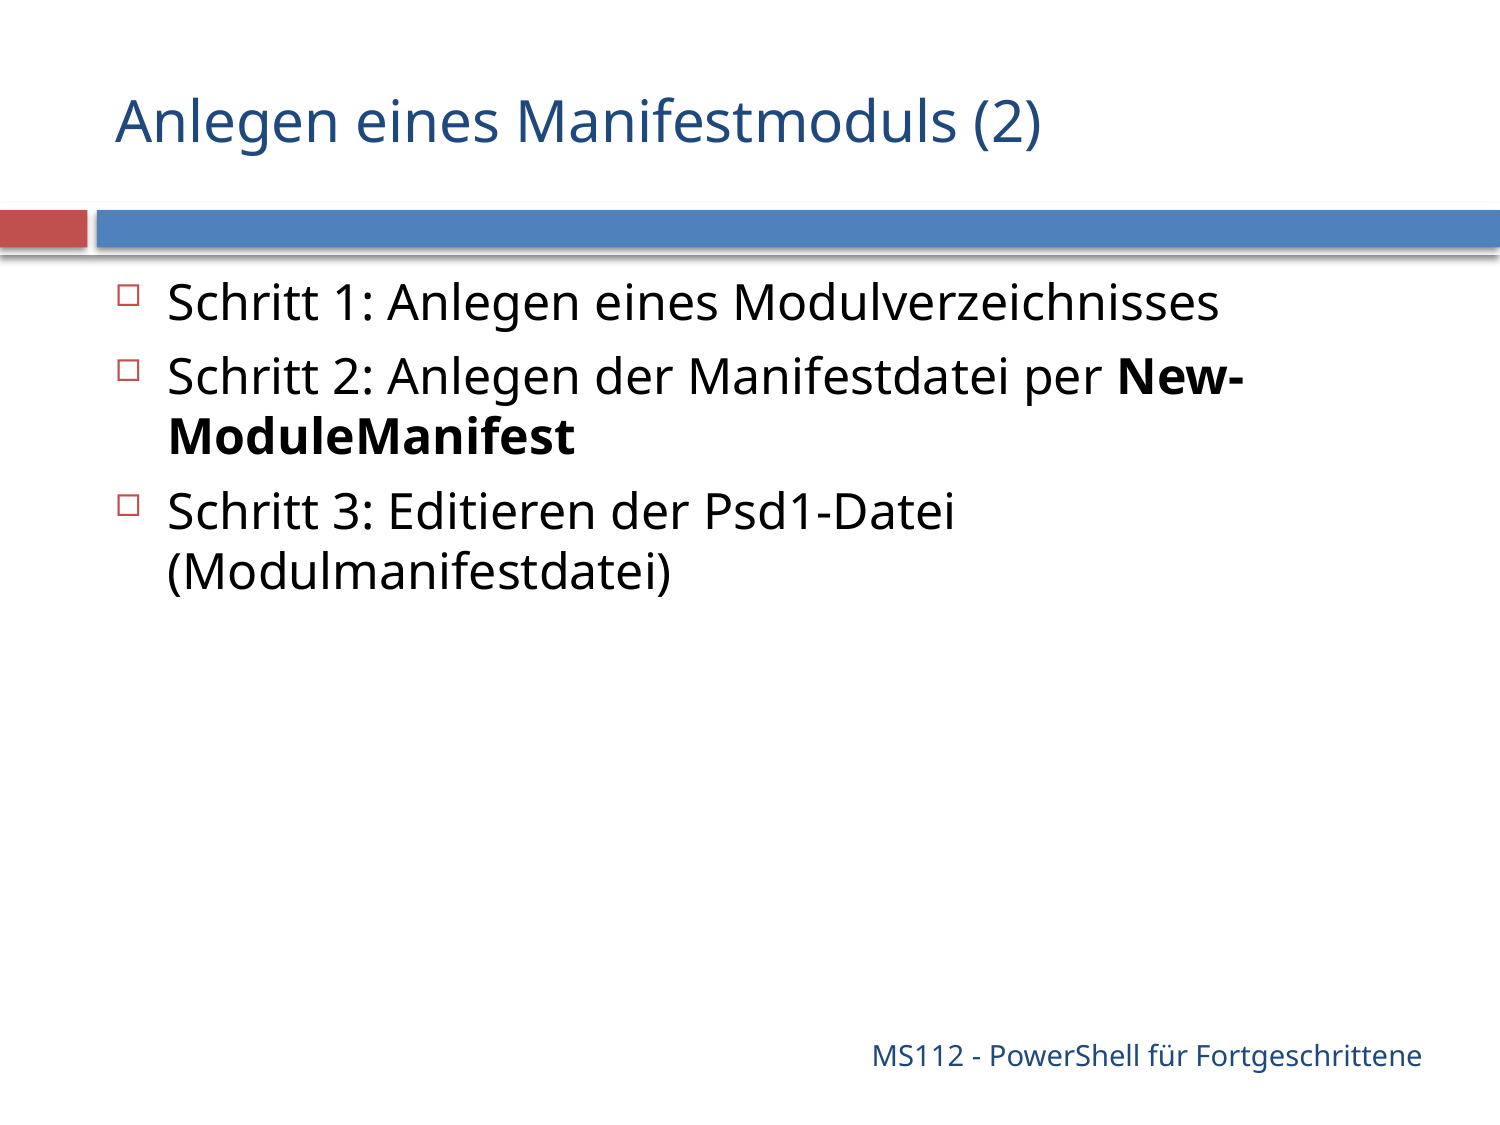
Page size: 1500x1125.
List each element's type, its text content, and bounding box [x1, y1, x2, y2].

title Anlegen eines Manifestmoduls (2) [100, 37, 1438, 200]
list Schritt 1: Anlegen eines Modulverzeichnisses Schritt 2: Anlegen der Manifestdatei per New-ModuleManifest Schritt 3: Editieren der Psd1-Datei (Modulmanifestdatei) [100, 262, 1438, 1000]
footer MS112 - PowerShell für Fortgeschrittene [99, 1024, 1438, 1085]
